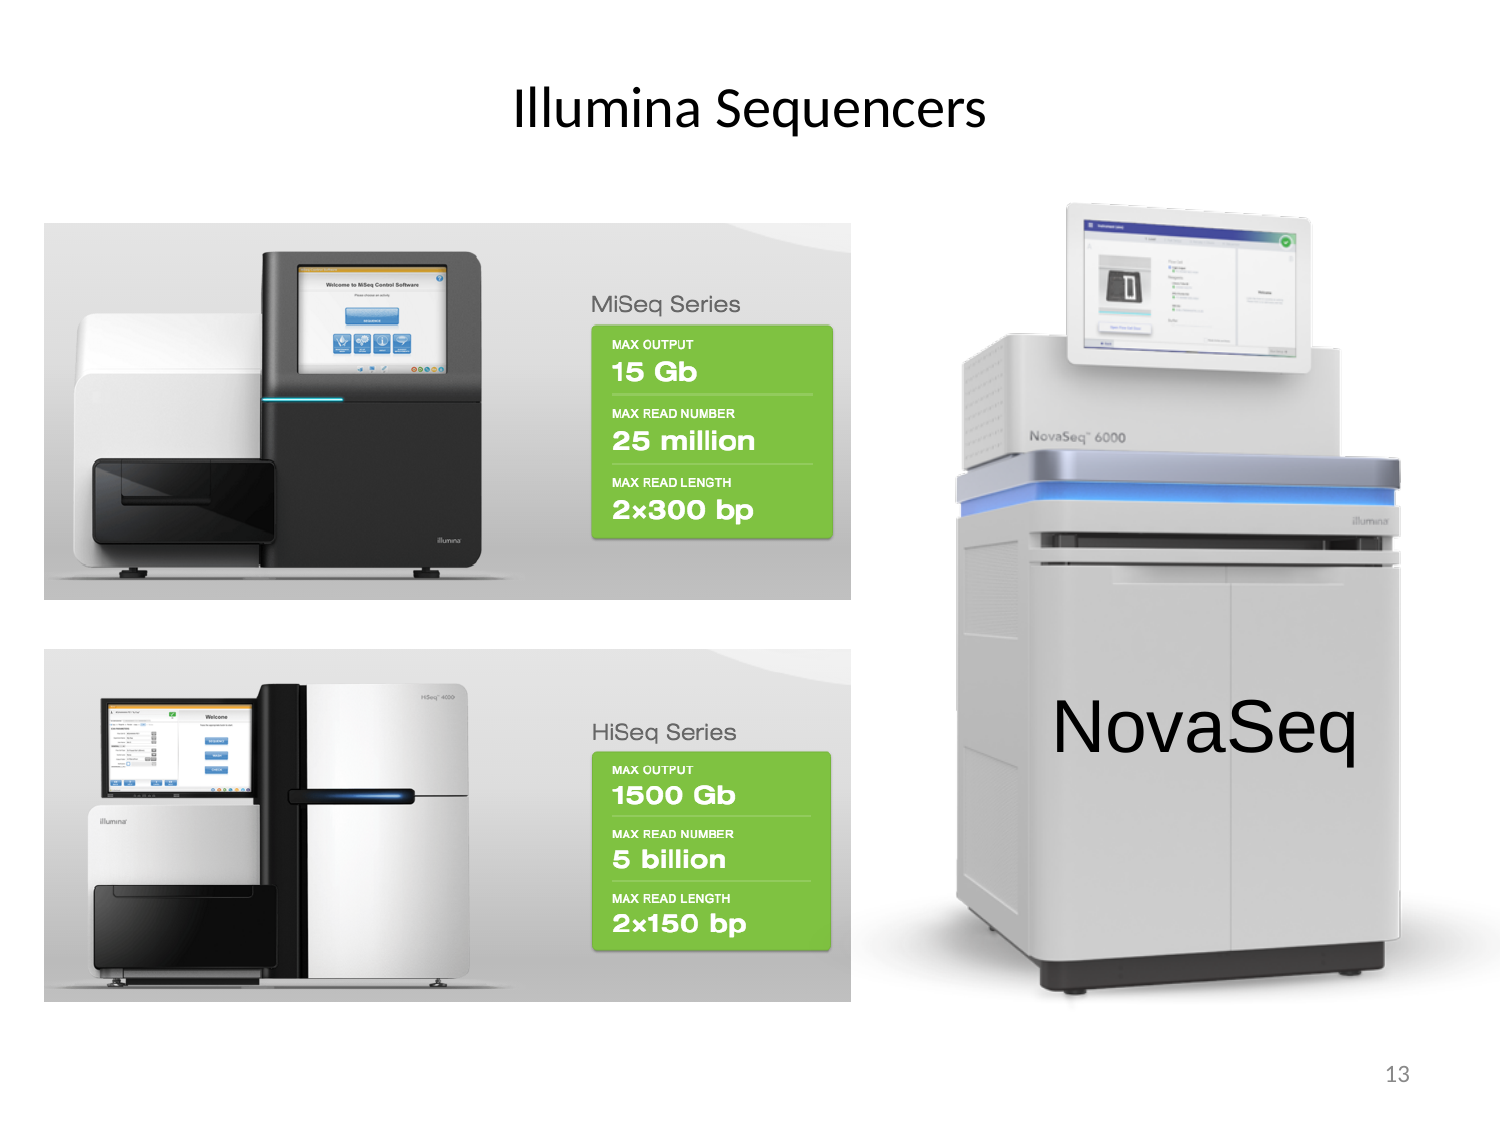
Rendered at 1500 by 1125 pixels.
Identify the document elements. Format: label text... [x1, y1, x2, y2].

title Illumina Sequencers [75, 45, 1425, 164]
slide_number 13 [1074, 1042, 1425, 1103]
picture [44, 202, 1500, 1014]
